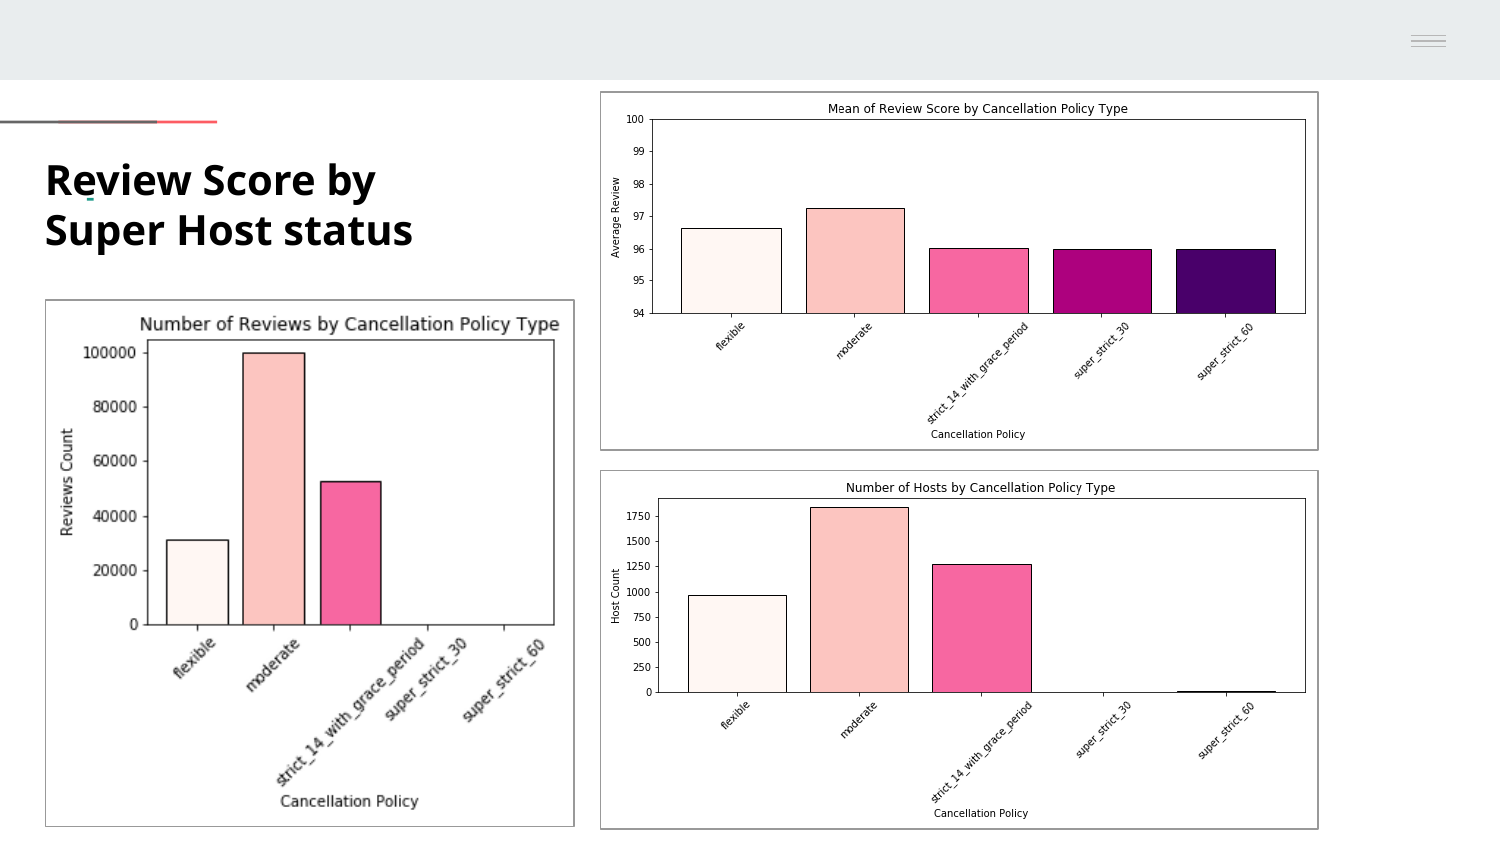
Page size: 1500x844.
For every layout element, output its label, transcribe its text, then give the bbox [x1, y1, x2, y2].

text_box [45, 117, 169, 126]
picture [45, 300, 574, 827]
title Review Score by Super Host status [29, 138, 492, 301]
picture [600, 92, 1318, 450]
picture [600, 471, 1318, 829]
